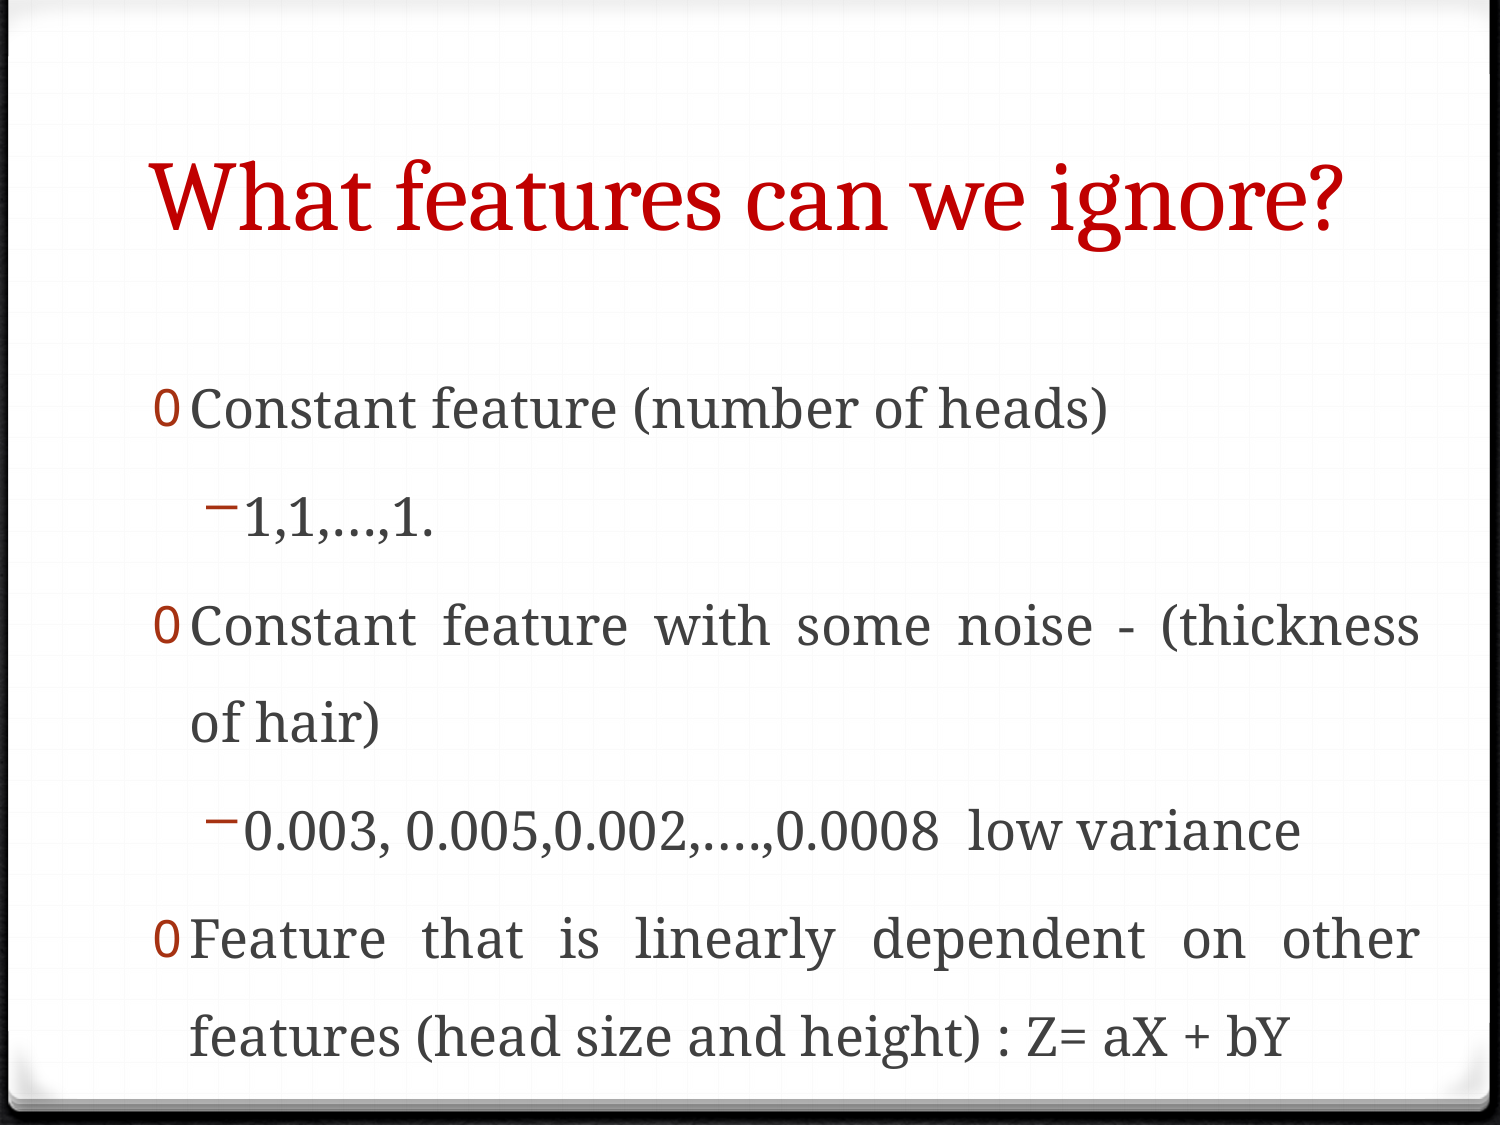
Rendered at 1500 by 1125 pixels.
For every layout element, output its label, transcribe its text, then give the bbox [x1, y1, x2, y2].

picture [0, 0, 1500, 1125]
list Constant feature (number of heads) 1,1,…,1. Constant feature with some noise - (thickness of hair) 0.003, 0.005,0.002,….,0.0008 low variance Feature that is linearly dependent on other features (head size and height) : Z= aX + bY [137, 334, 1438, 1025]
title What features can we ignore? [90, 71, 1410, 309]
